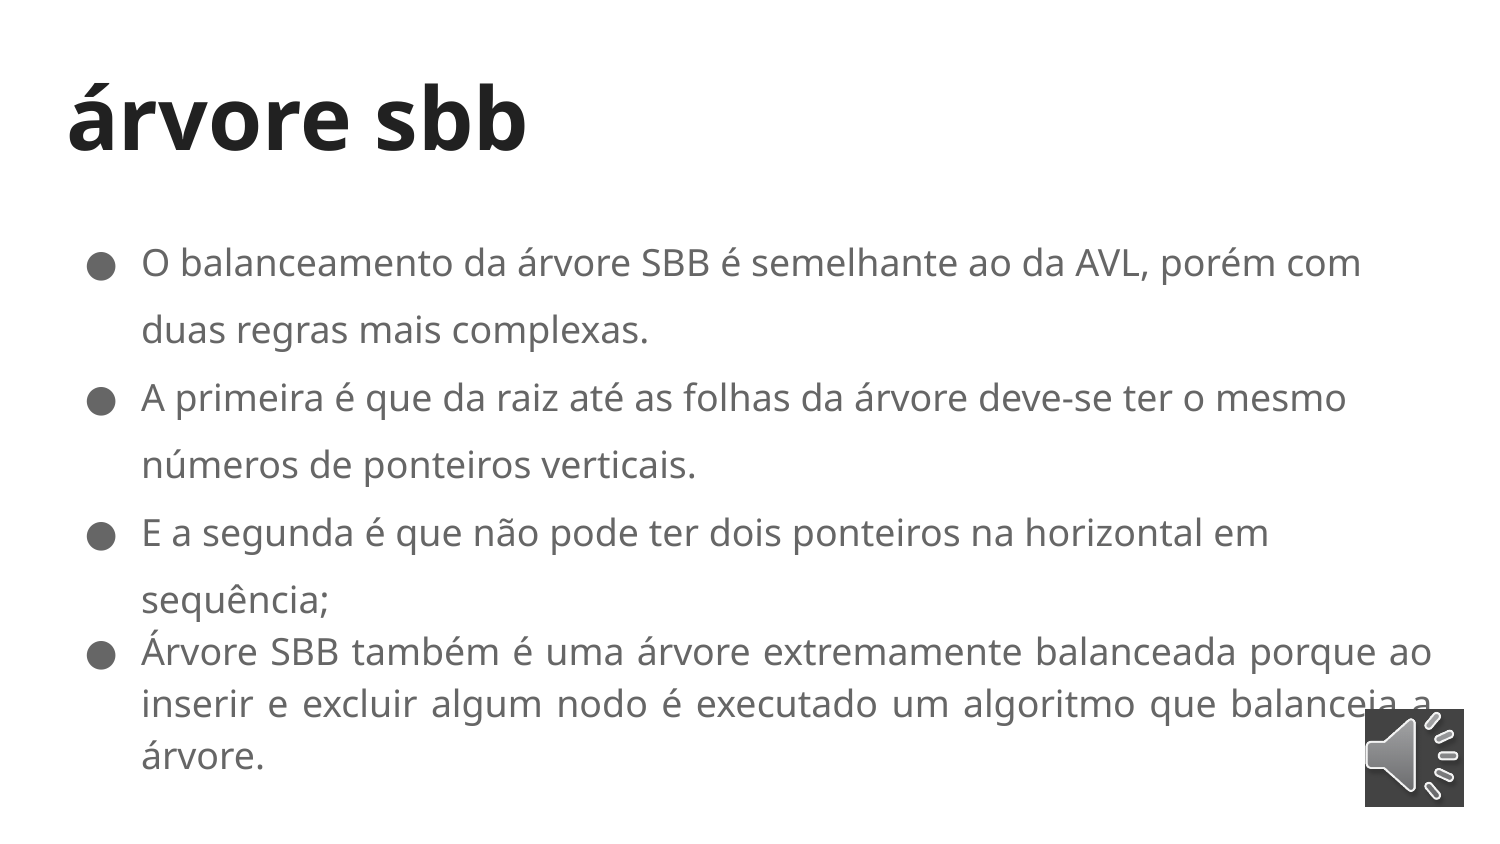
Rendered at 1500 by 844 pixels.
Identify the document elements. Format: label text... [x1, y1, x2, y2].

picture [1364, 708, 1465, 809]
title árvore sbb [51, 48, 1449, 180]
list O balanceamento da árvore SBB é semelhante ao da AVL, porém com duas regras mais complexas. A primeira é que da raiz até as folhas da árvore deve-se ter o mesmo números de ponteiros verticais. E a segunda é que não pode ter dois ponteiros na horizontal em sequência; Árvore SBB também é uma árvore extremamente balanceada porque ao inserir e excluir algum nodo é executado um algoritmo que balanceia a árvore. [51, 201, 1449, 750]
